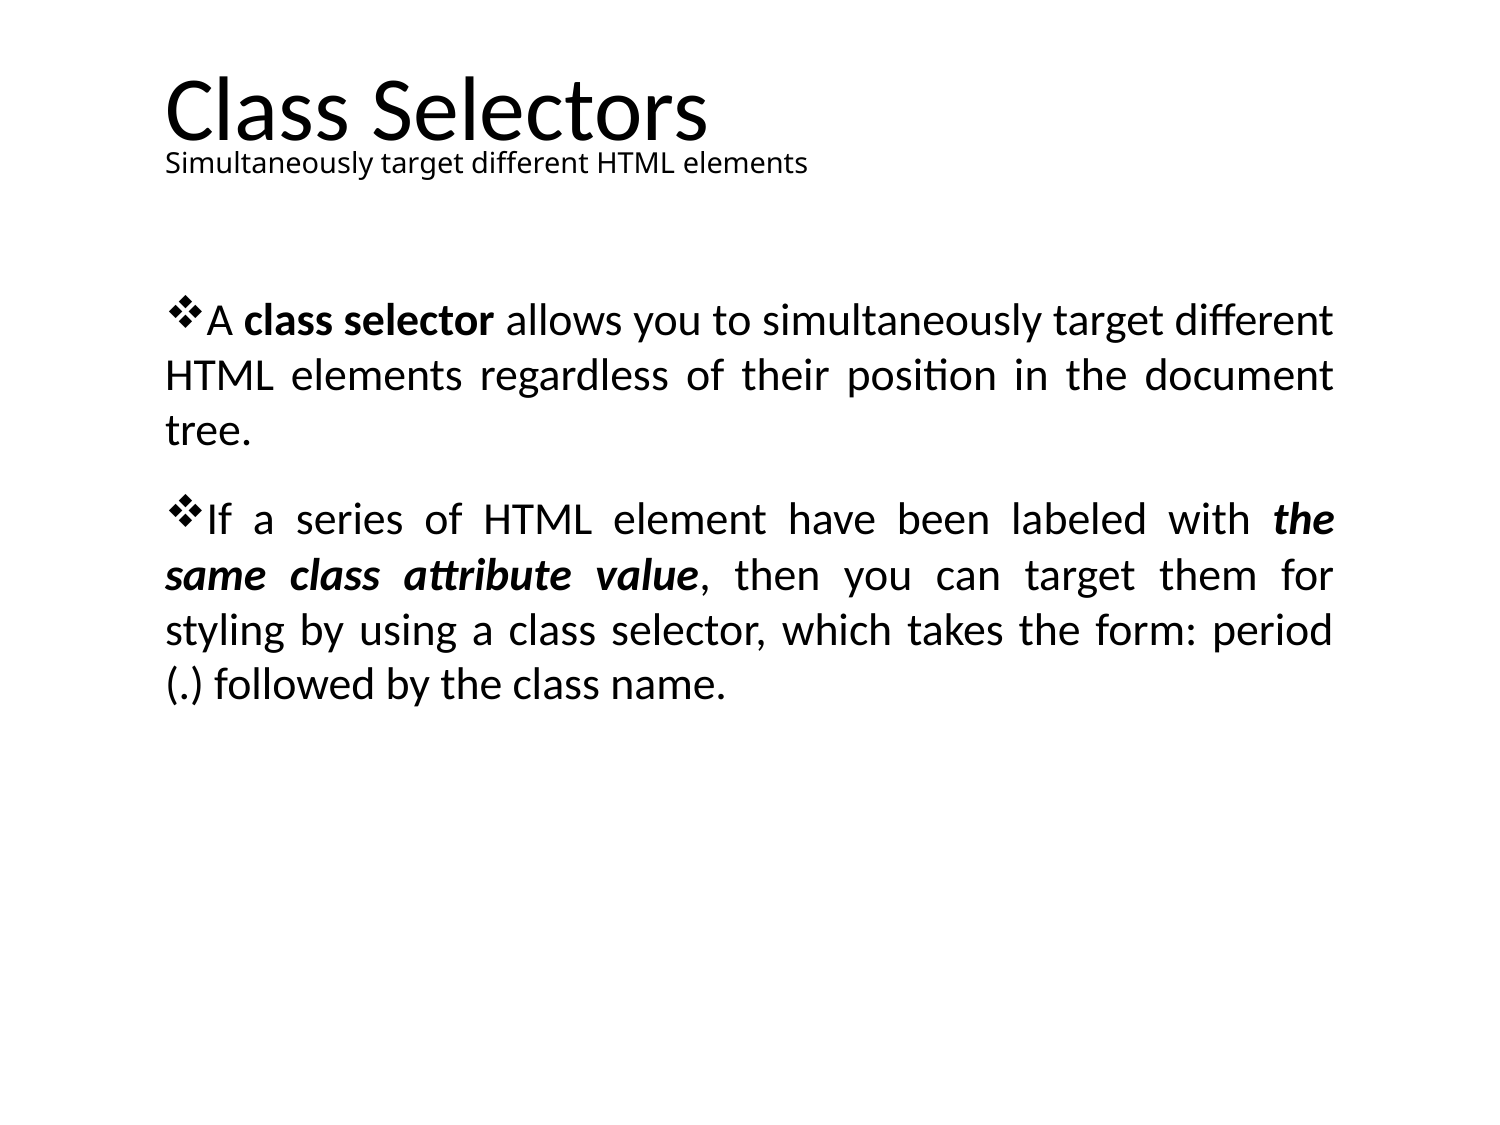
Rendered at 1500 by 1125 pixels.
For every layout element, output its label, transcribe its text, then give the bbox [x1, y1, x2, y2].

list Simultaneously target different HTML elements [150, 137, 1200, 188]
list A class selector allows you to simultaneously target different HTML elements regardless of their position in the document tree. If a series of HTML element have been labeled with the same class attribute value, then you can target them for styling by using a class selector, which takes the form: period (.) followed by the class name. [150, 282, 1350, 775]
title Class Selectors [150, 20, 1425, 188]
